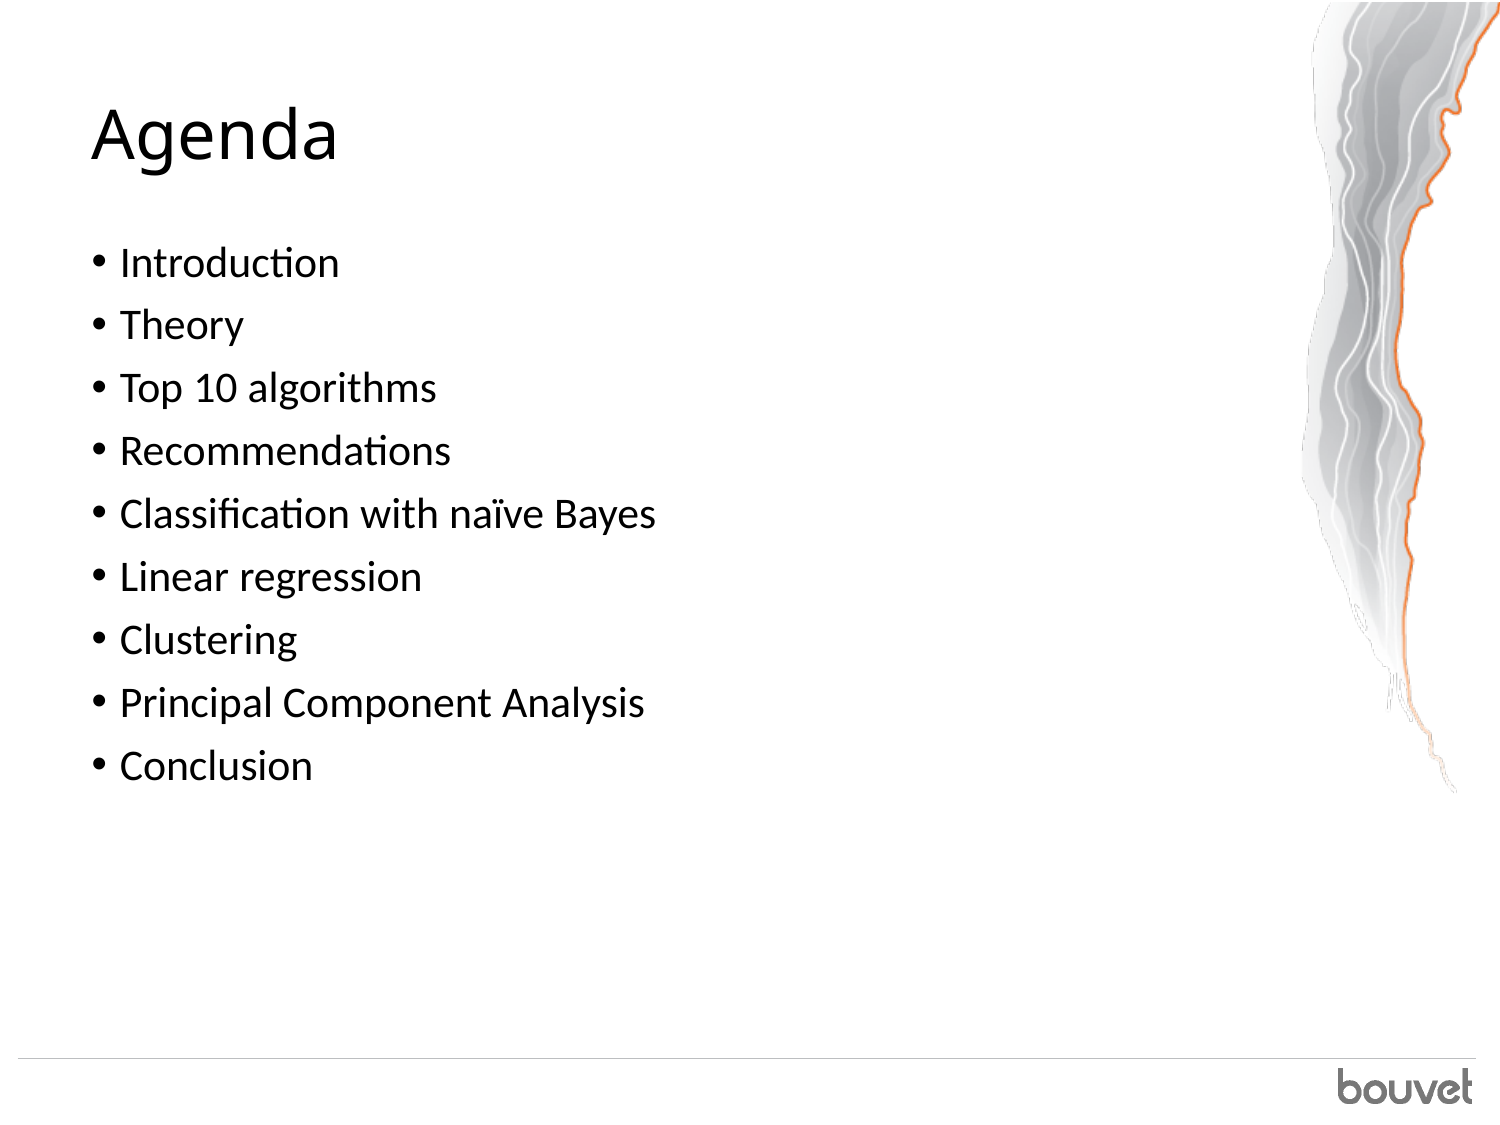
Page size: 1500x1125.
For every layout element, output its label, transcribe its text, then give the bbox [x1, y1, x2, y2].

picture [1338, 1068, 1472, 1104]
list Introduction Theory Top 10 algorithms Recommendations Classification with naïve Bayes Linear regression Clustering Principal Component Analysis Conclusion [76, 231, 1258, 1004]
title Agenda [76, 42, 1306, 220]
picture [1257, 2, 1500, 889]
